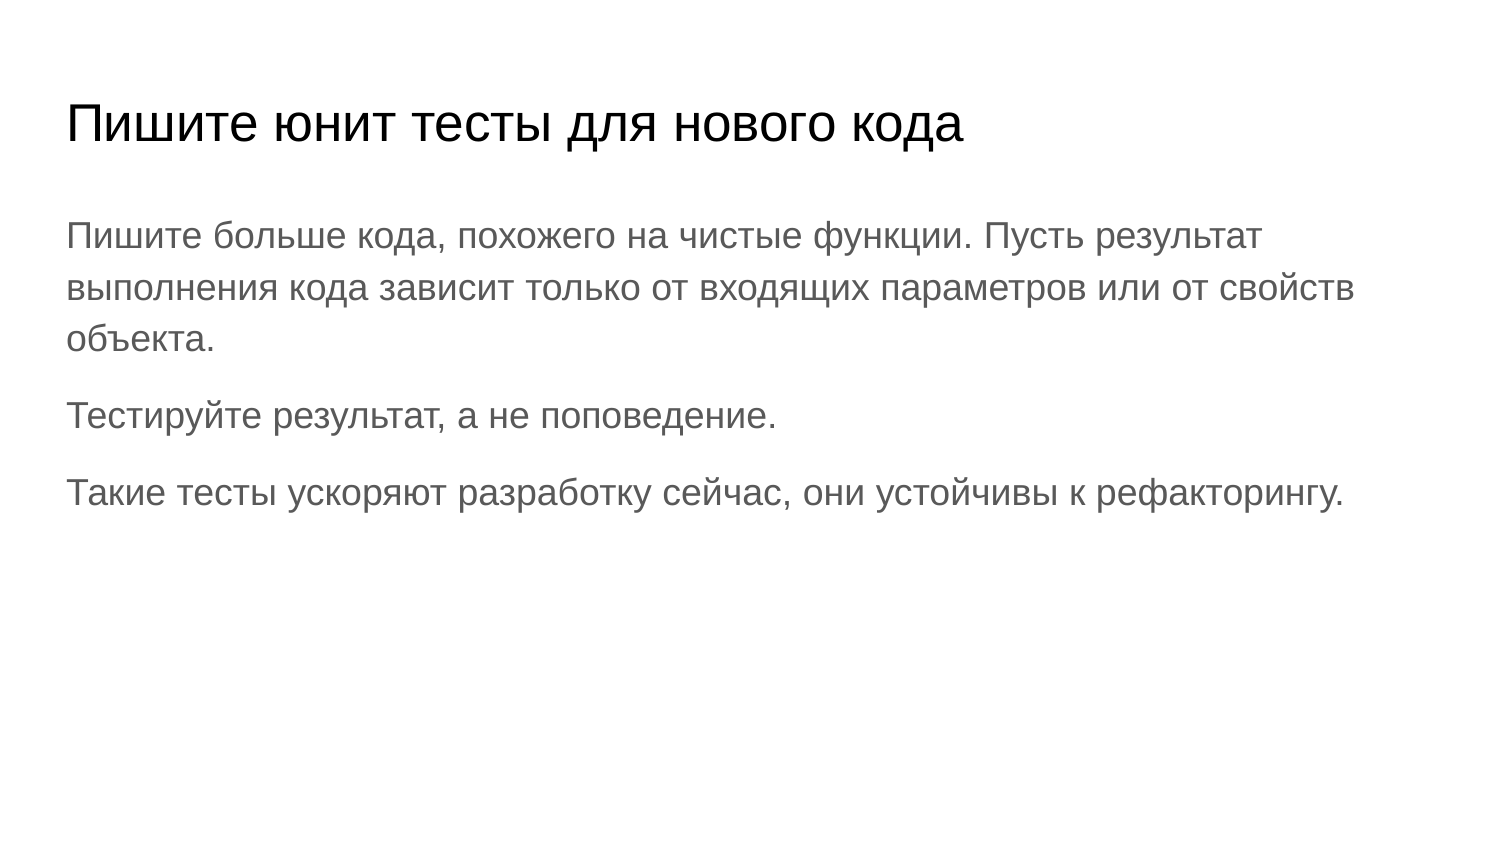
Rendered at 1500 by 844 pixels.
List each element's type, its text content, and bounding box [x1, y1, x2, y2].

title Пишите юнит тесты для нового кода [51, 72, 1449, 167]
list Пишите больше кода, похожего на чистые функции. Пусть результат выполнения кода зависит только от входящих параметров или от свойств объекта. Тестируйте результат, а не поповедение. Такие тесты ускоряют разработку сейчас, они устойчивы к рефакторингу. [51, 189, 1449, 750]
